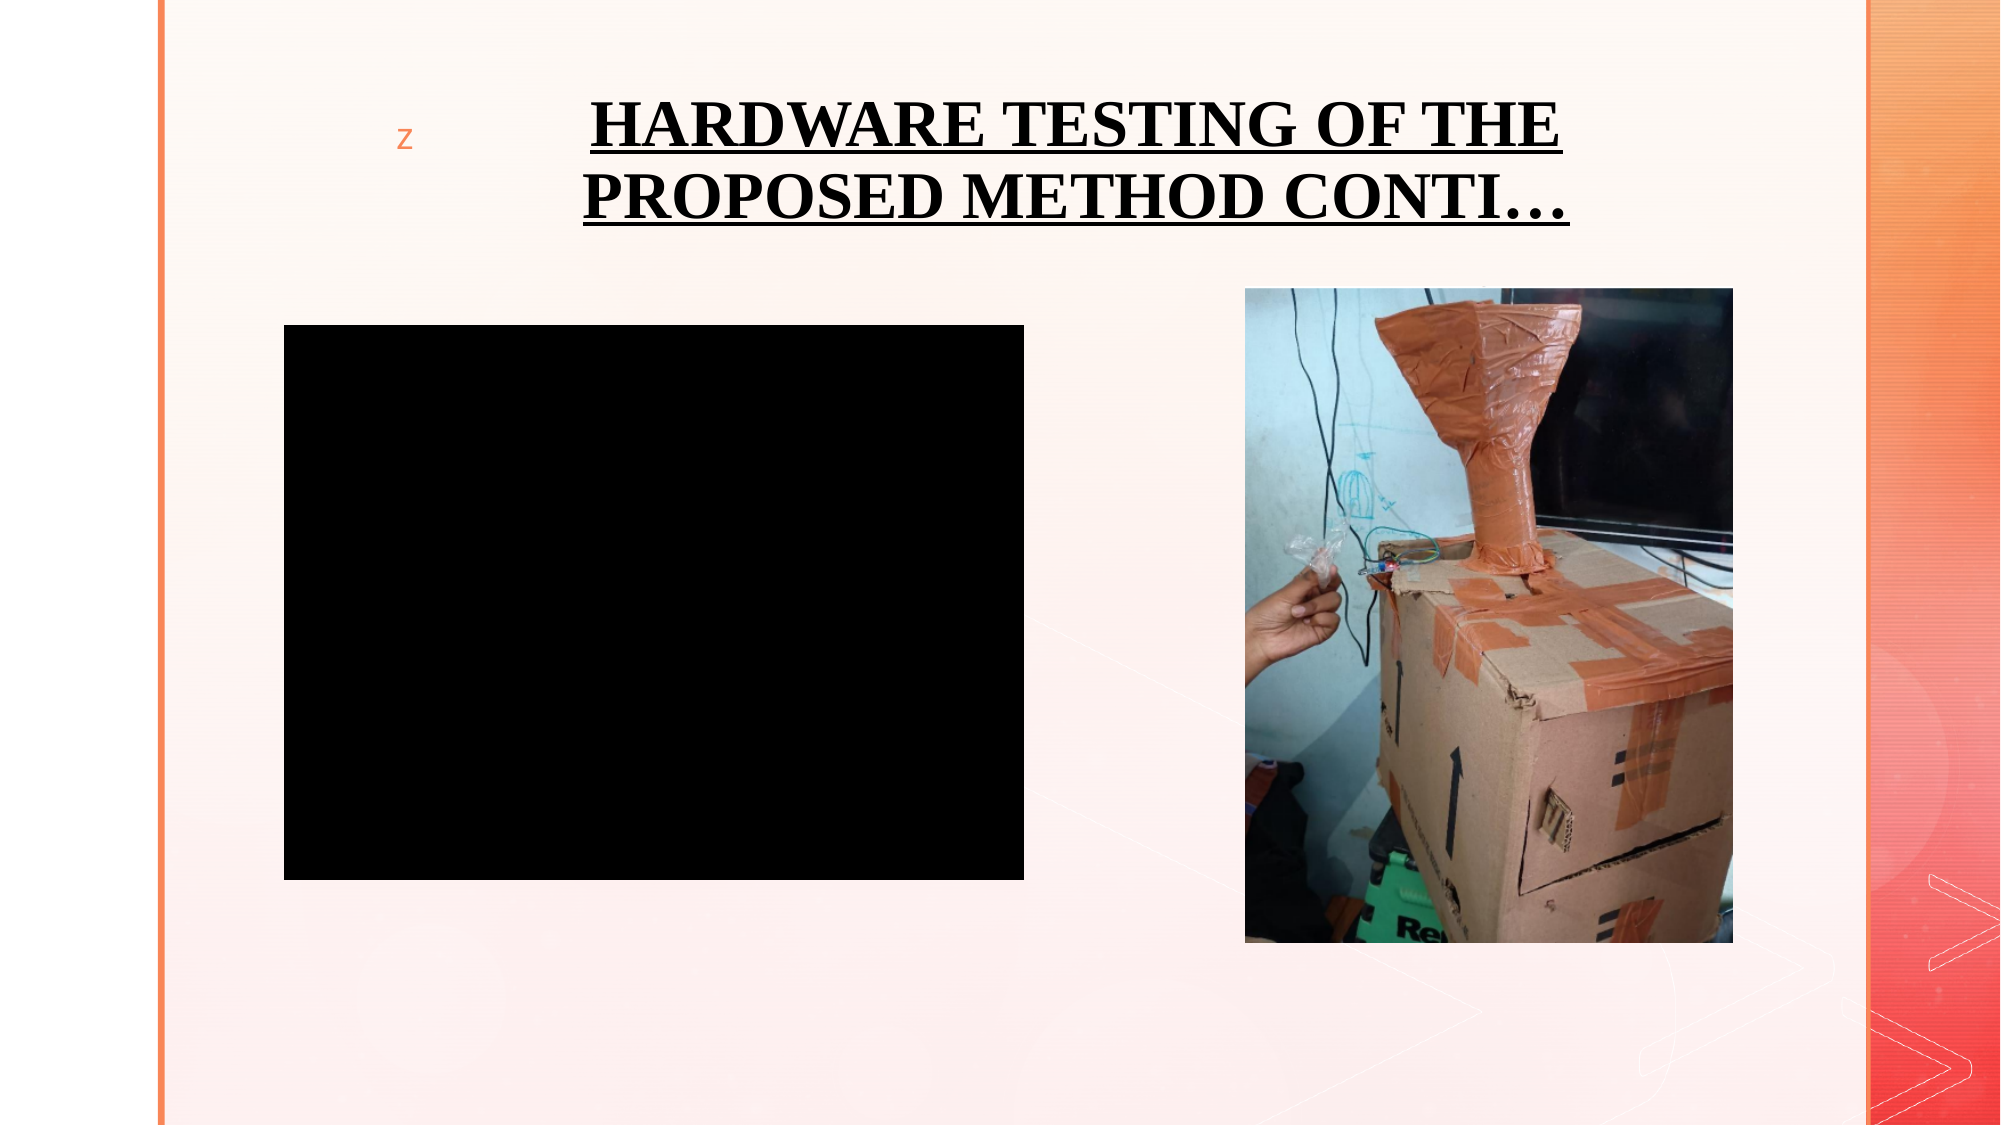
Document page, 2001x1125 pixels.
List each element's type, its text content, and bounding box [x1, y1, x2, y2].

picture [1871, 0, 2001, 1125]
title HARDWARE TESTING OF THE PROPOSED METHOD CONTI… [401, 81, 1752, 249]
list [282, 324, 1025, 881]
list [1245, 286, 1733, 943]
